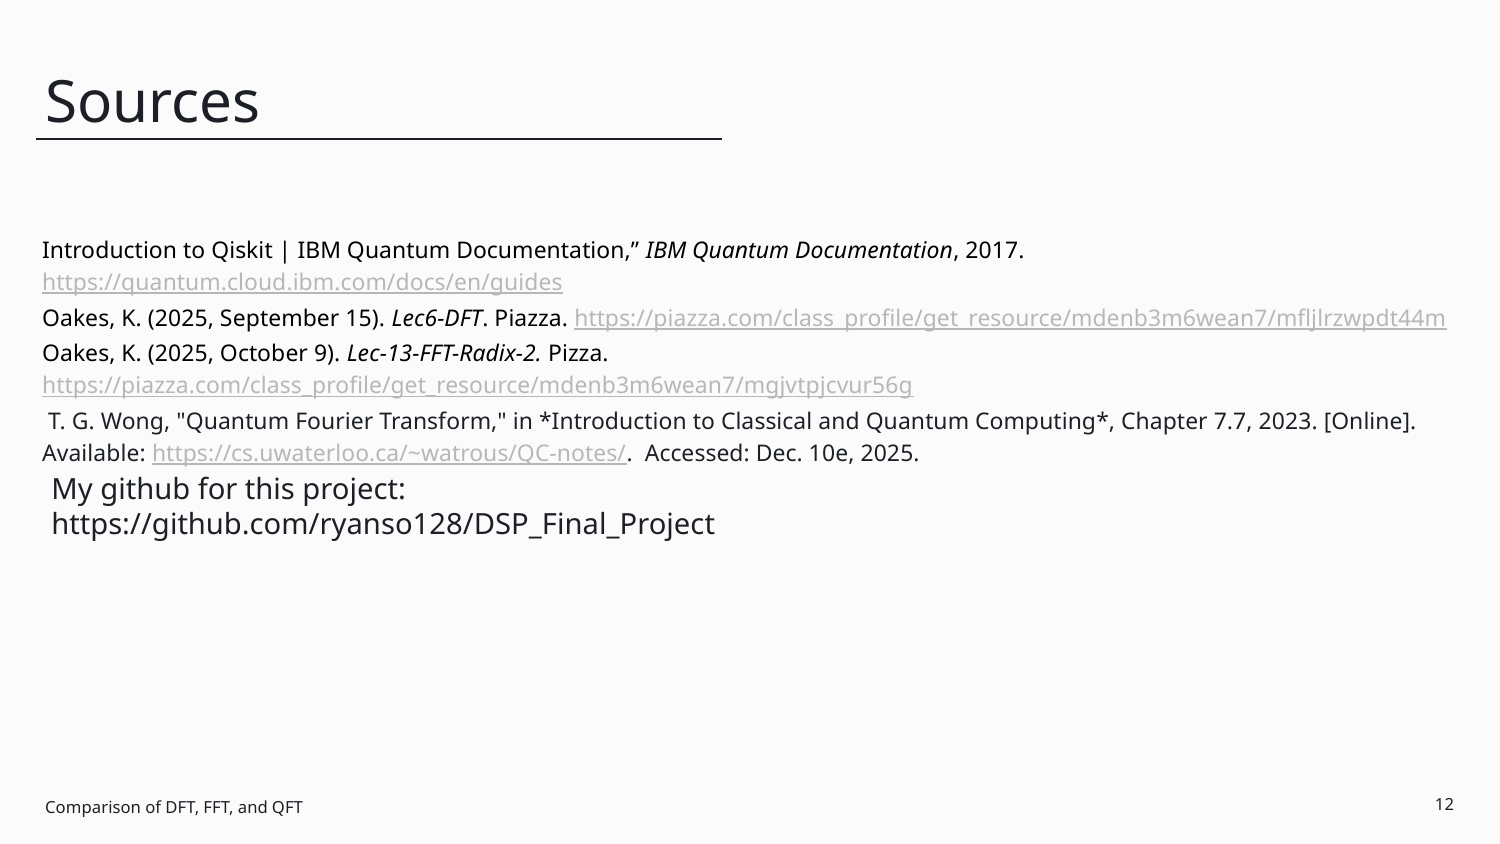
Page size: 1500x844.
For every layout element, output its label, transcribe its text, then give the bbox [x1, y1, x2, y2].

text_box My github for this project: https://github.com/ryanso128/DSP_Final_Project [36, 455, 948, 640]
title Sources [45, 75, 1101, 216]
subtitle Comparison of DFT, FFT, and QFT [45, 790, 375, 820]
list Introduction to Qiskit | IBM Quantum Documentation,” IBM Quantum Documentation, 2017. https://quantum.cloud.ibm.com/docs/en/guides Oakes, K. (2025, September 15). Lec6-DFT. Piazza. https://piazza.com/class_profile/get_resource/mdenb3m6wean7/mfljlrzwpdt44m Oakes, K. (2025, October 9). Lec-13-FFT-Radix-2. Pizza. https://piazza.com/class_profile/get_resource/mdenb3m6wean7/mgjvtpjcvur56g T. G. Wong, "Quantum Fourier Transform," in *Introduction to Classical and Quantum Computing*, Chapter 7.7, 2023. [Online]. Available: https://cs.uwaterloo.ca/~watrous/QC-notes/. Accessed: Dec. 10e, 2025. [42, 231, 1463, 706]
slide_number ‹#› [1420, 790, 1476, 820]
